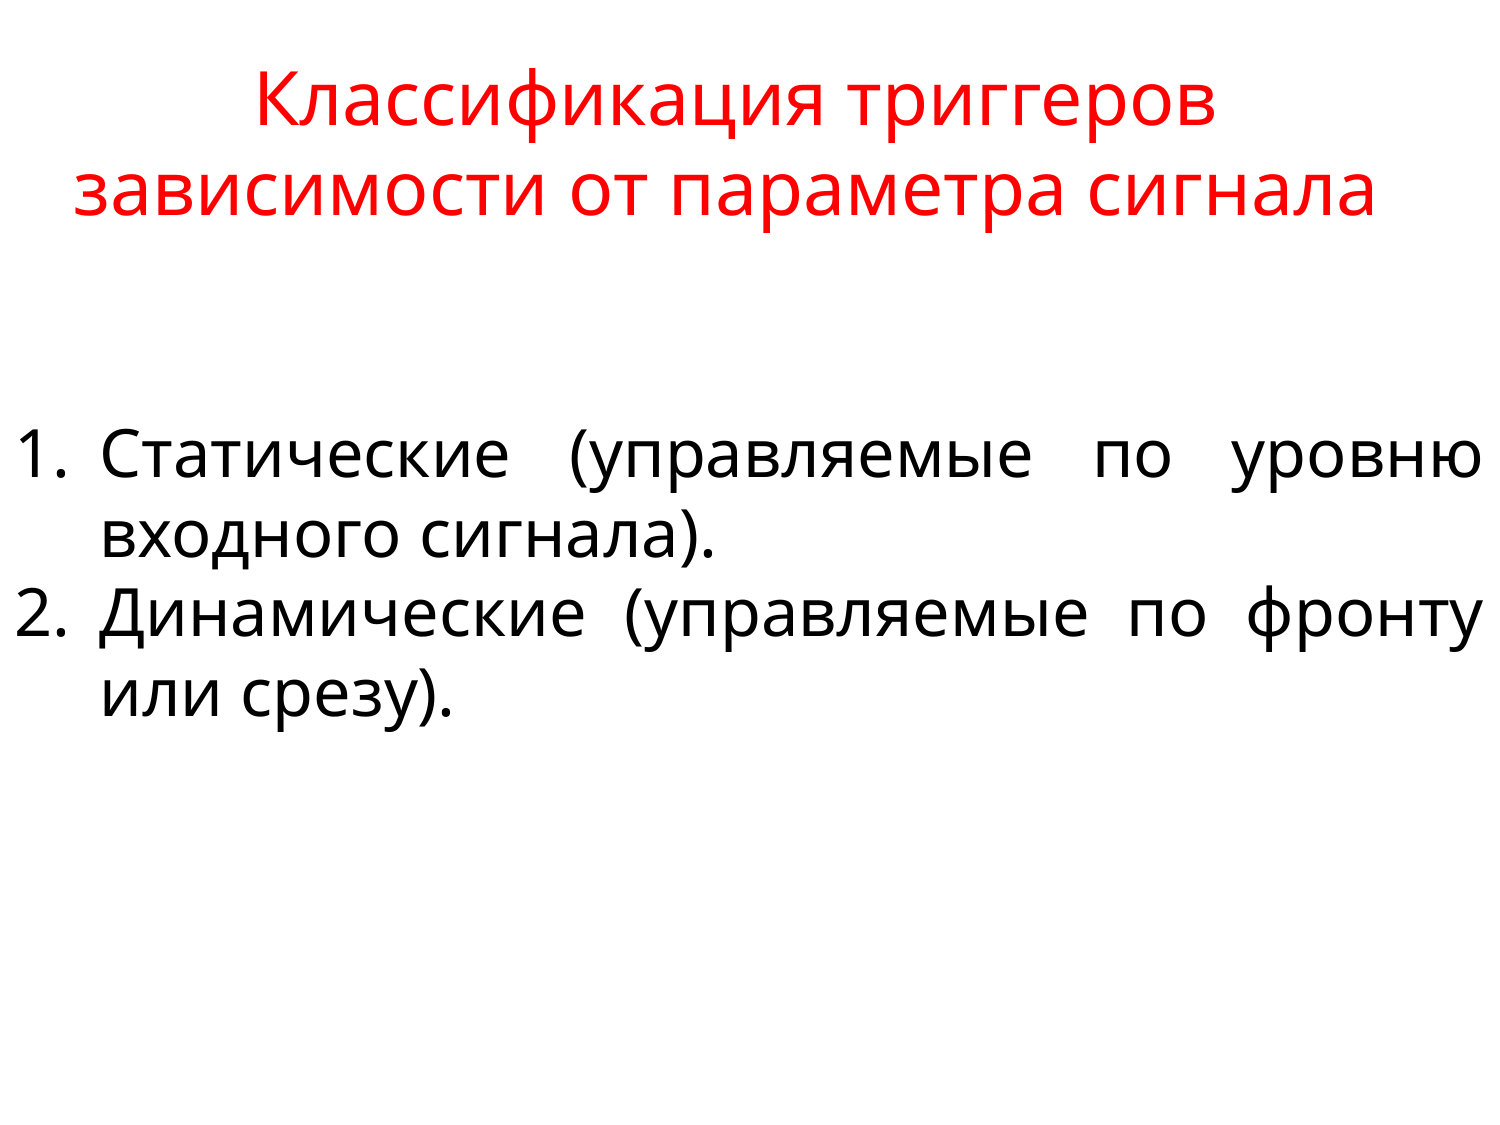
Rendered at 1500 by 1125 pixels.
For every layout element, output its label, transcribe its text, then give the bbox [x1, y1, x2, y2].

text_box Классификация триггеров зависимости от параметра сигнала [2, 42, 1471, 238]
text_box [713, 479, 787, 645]
text_box Статические (управляемые по уровню входного сигнала). Динамические (управляемые по фронту или срезу). [0, 402, 1500, 738]
